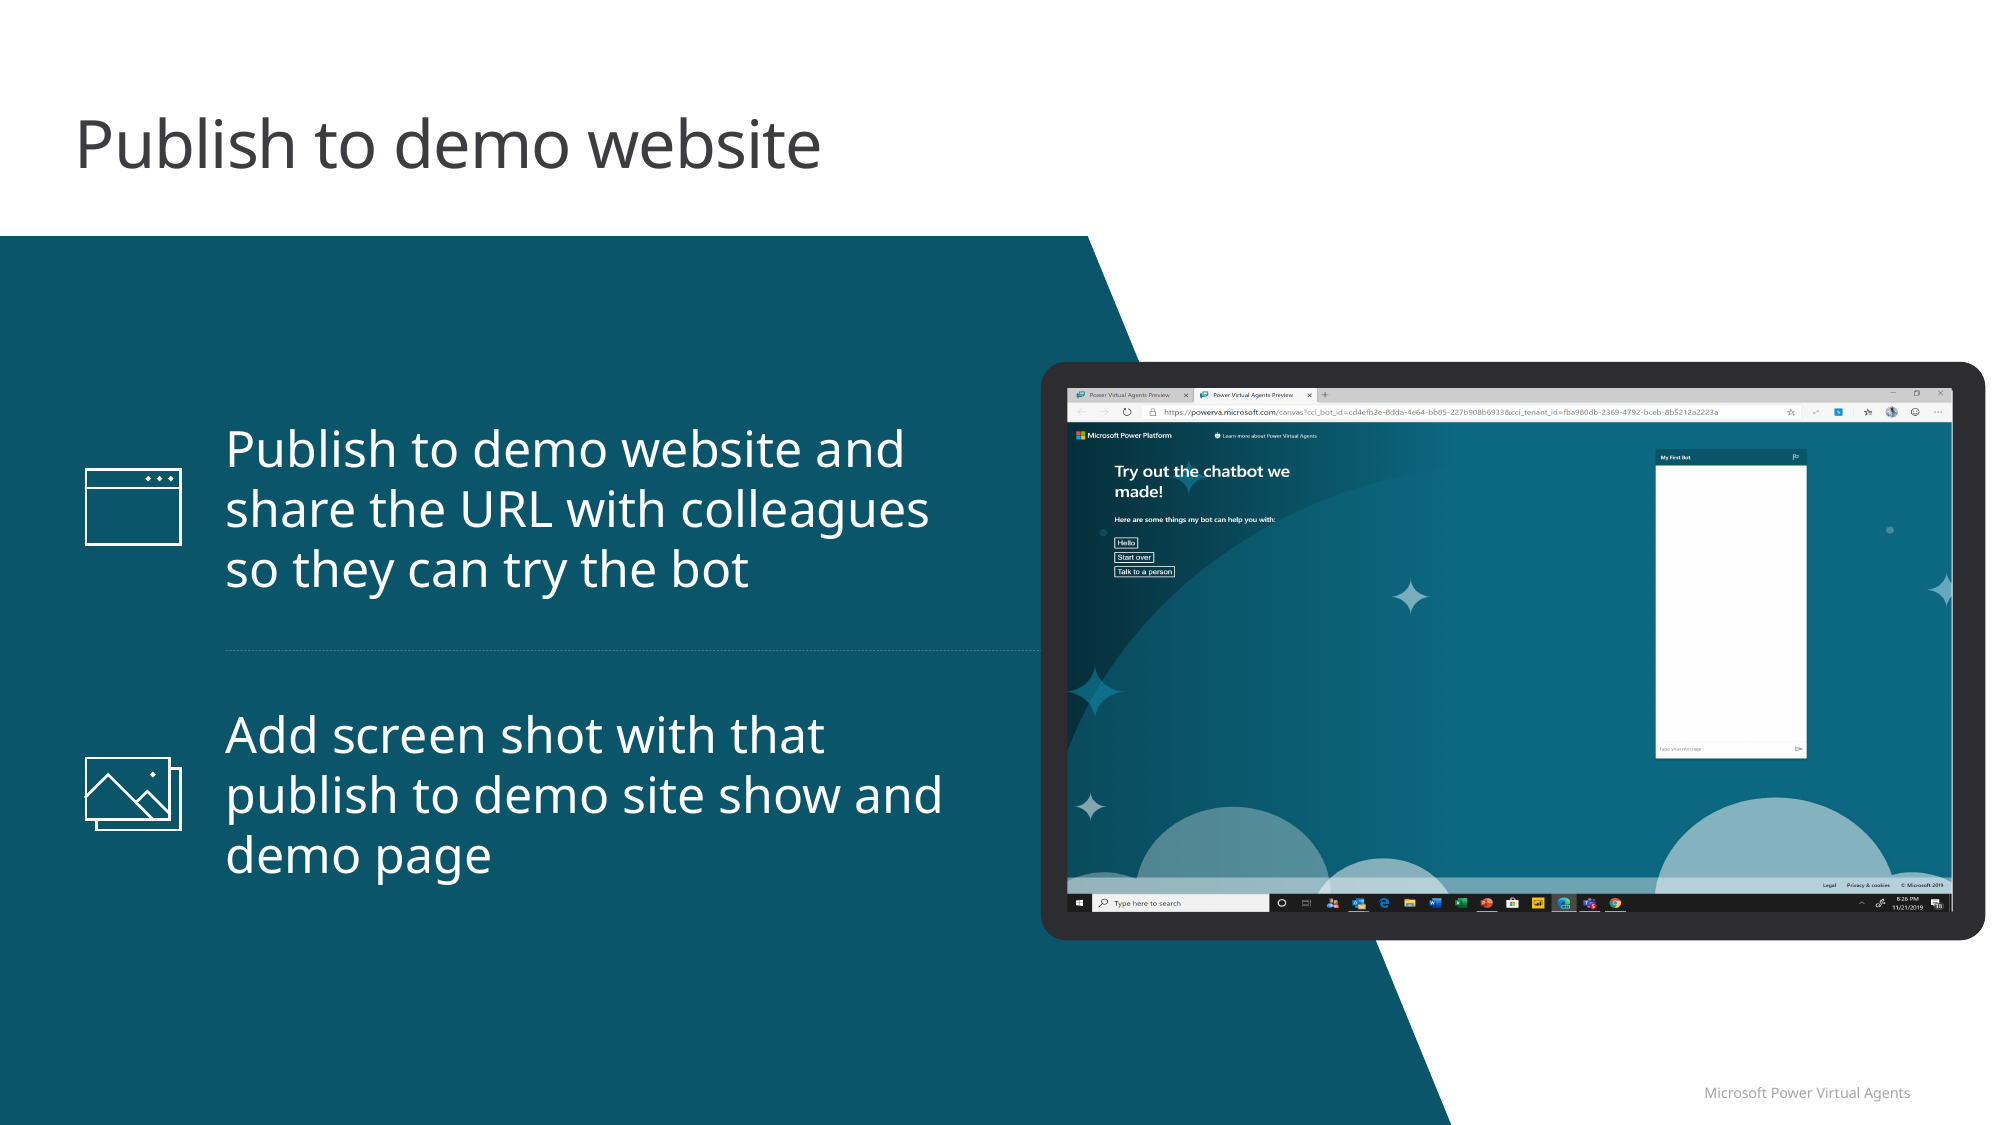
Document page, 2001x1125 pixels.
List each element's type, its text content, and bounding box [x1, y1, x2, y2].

text_box [0, 235, 1452, 1125]
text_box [85, 415, 1040, 886]
title Publish to demo website [74, 101, 1930, 183]
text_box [1040, 361, 1986, 941]
